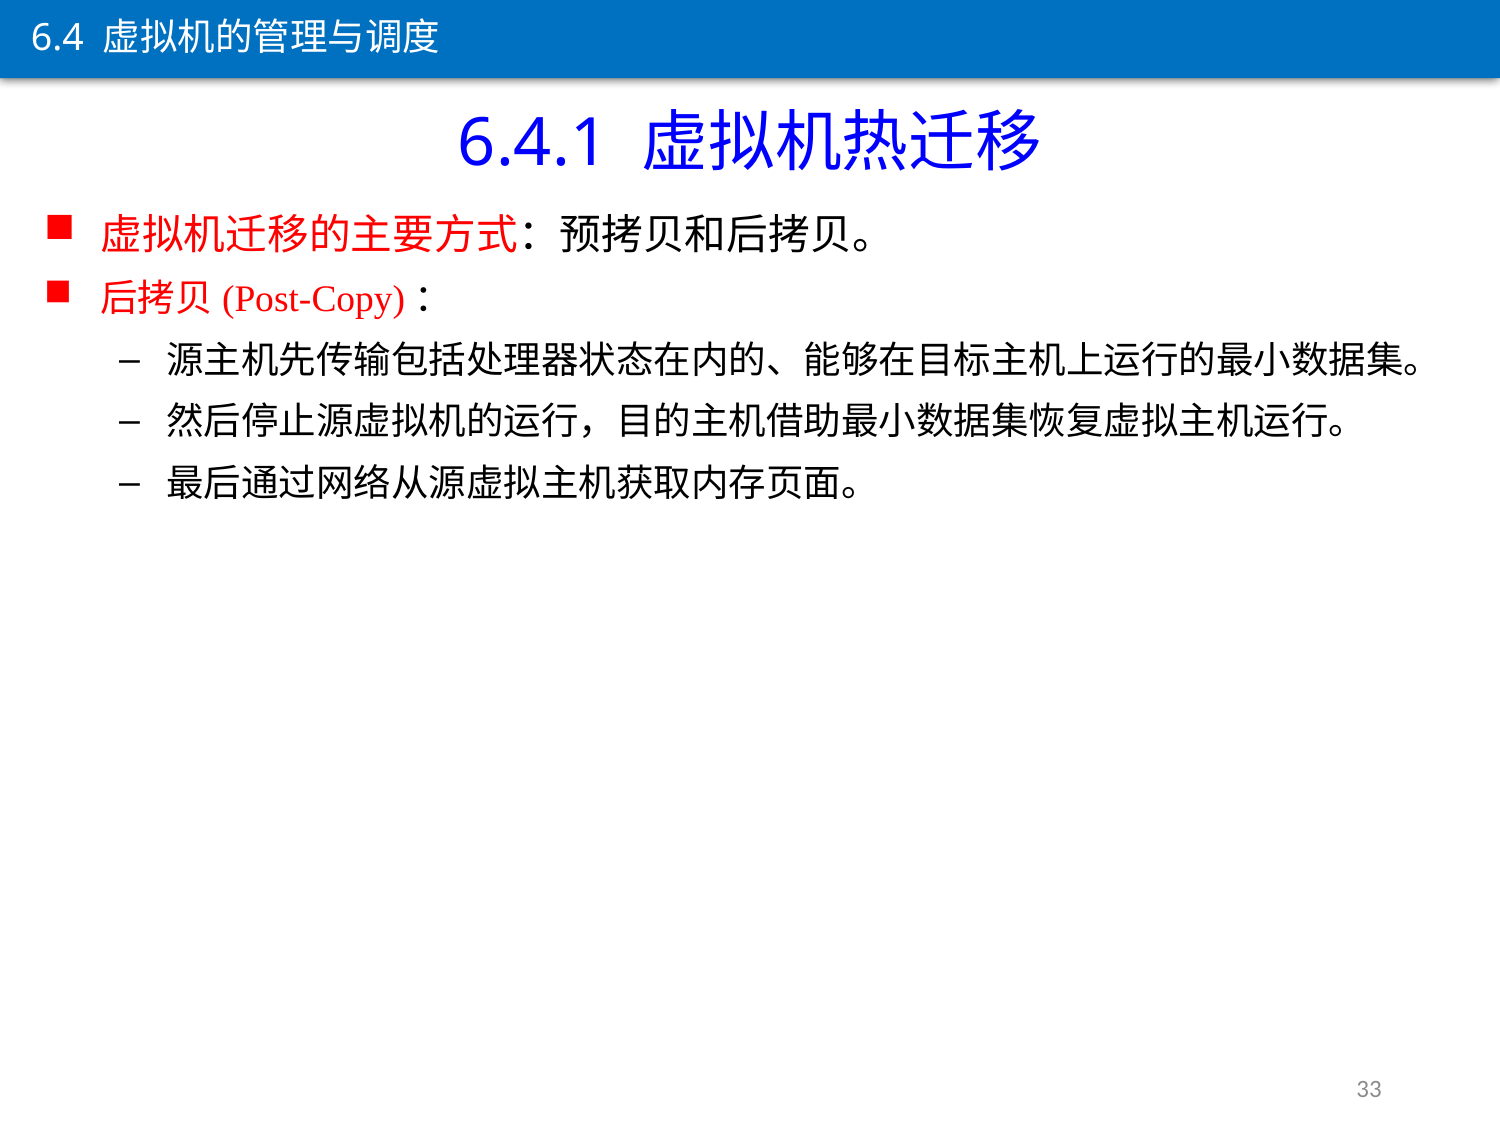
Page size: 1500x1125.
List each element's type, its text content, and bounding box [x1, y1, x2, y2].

slide_number 33 [1059, 1057, 1397, 1118]
text_box [0, 0, 1500, 79]
text_box 虚拟机迁移的主要方式：预拷贝和后拷贝。 后拷贝(Post-Copy)： 源主机先传输包括处理器状态在内的、能够在目标主机上运行的最小数据集。 然后停止源虚拟机的运行，目的主机借助最小数据集恢复虚拟主机运行。 最后通过网络从源虚拟主机获取内存页面。 [29, 190, 1459, 512]
text_box 6.4.1 虚拟机热迁移 [0, 91, 1500, 187]
text_box 6.4 虚拟机的管理与调度 [16, 5, 455, 66]
